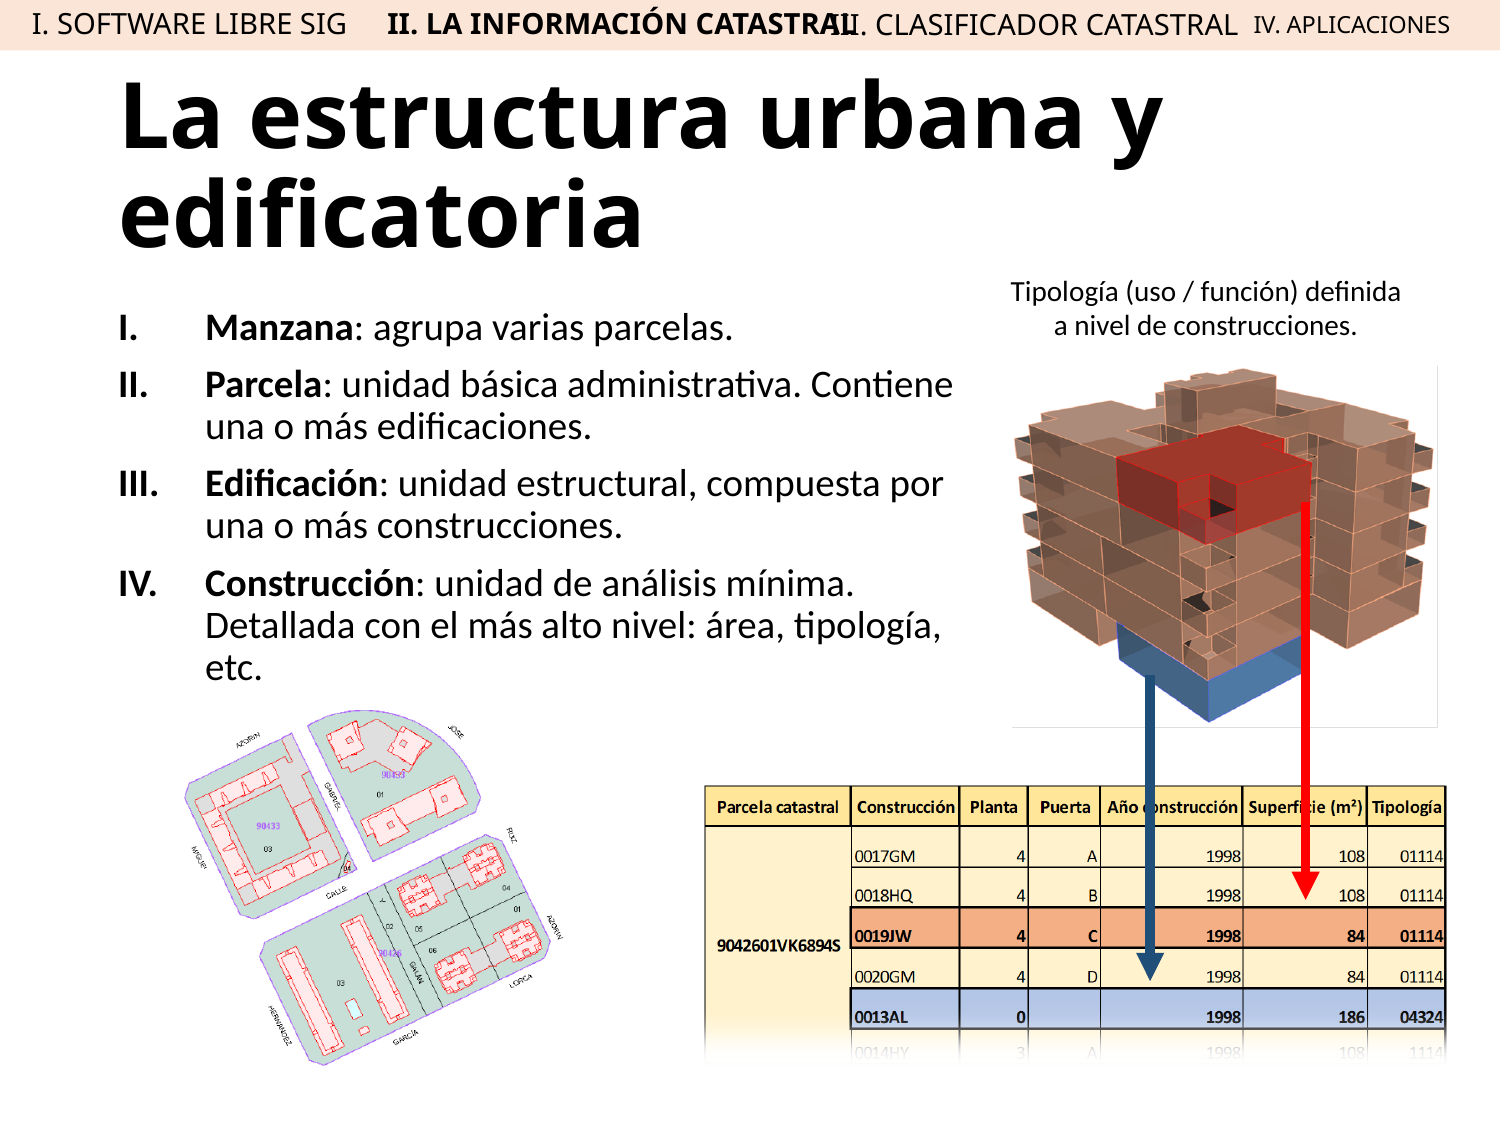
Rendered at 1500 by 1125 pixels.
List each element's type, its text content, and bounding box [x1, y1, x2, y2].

text_box IV. APLICACIONES [1308, 0, 1500, 55]
text_box II. LA INFORMACIÓN CATASTRAL [372, 0, 969, 55]
picture [1012, 366, 1438, 728]
text_box I. SOFTWARE LIBRE SIG [0, 0, 405, 54]
text_box Tipología (uso / función) definida a nivel de construcciones. [992, 264, 1420, 350]
title La estructura urbana y edificatoria [103, 59, 1397, 278]
list Manzana: agrupa varias parcelas. Parcela: unidad básica administrativa. Contiene una o más edificaciones. Edificación: unidad estructural, compuesta por una o más construcciones. Construcción: unidad de análisis mínima. Detallada con el más alto nivel: área, tipología, etc. [103, 299, 993, 699]
picture [166, 700, 574, 1082]
picture [701, 782, 1450, 1079]
text_box III. CLASIFICADOR CATASTRAL [969, 0, 1308, 55]
